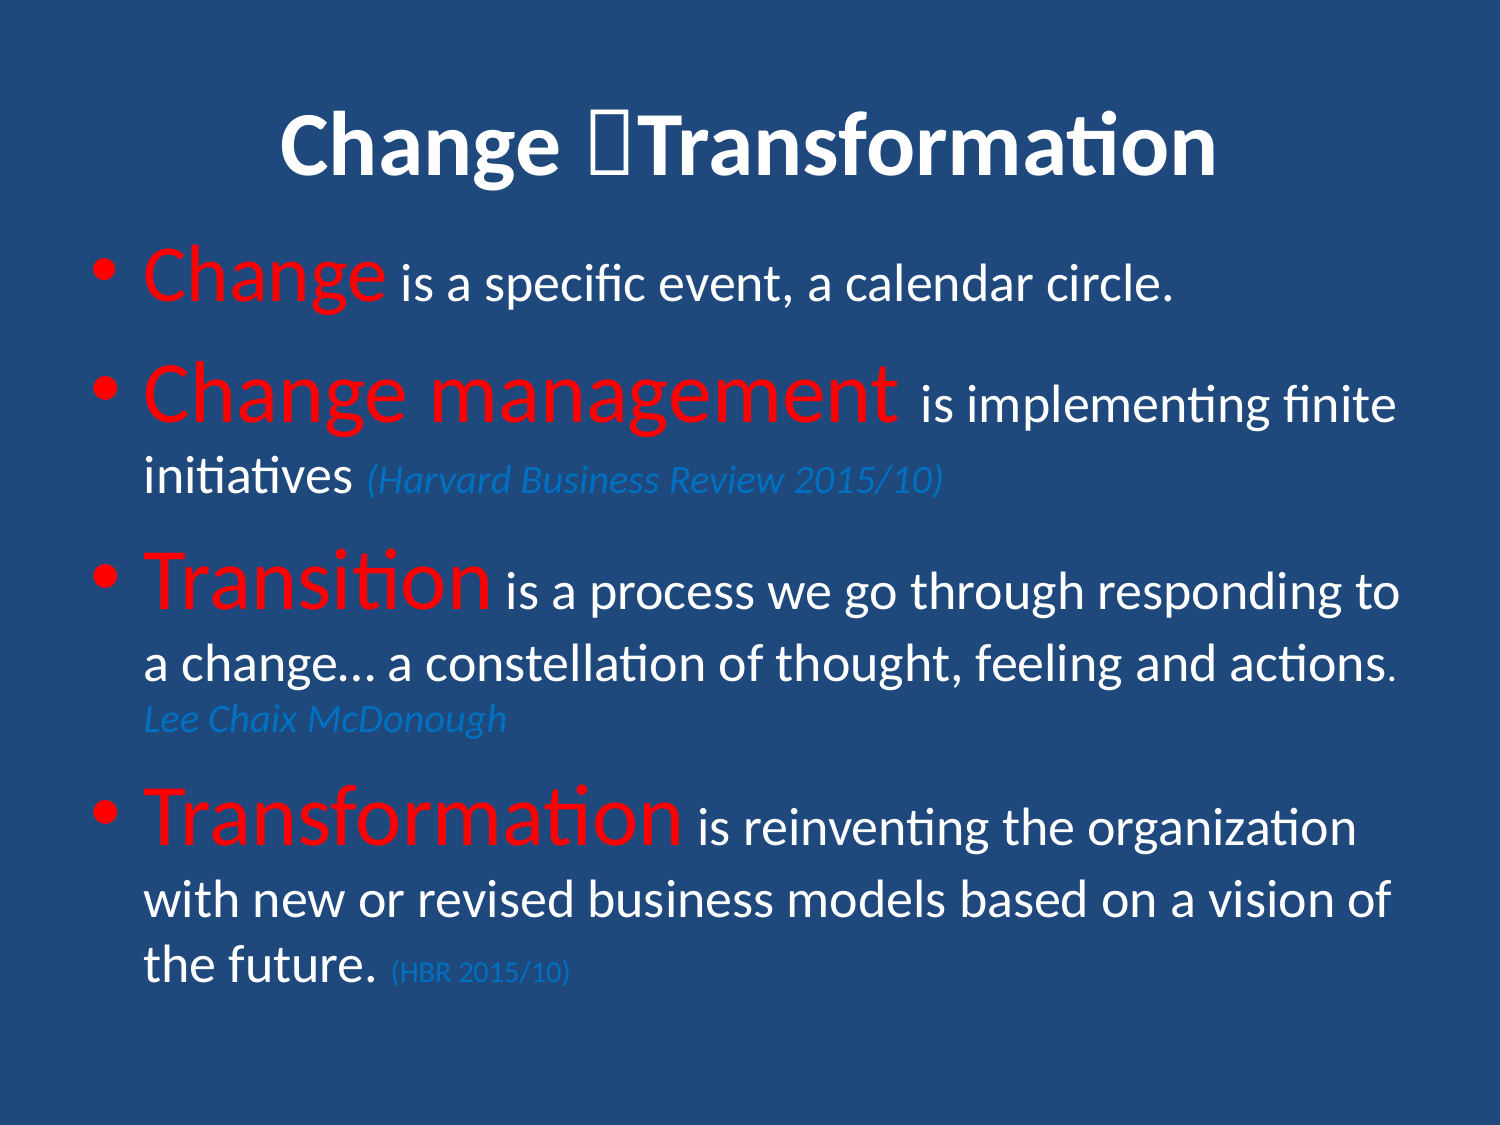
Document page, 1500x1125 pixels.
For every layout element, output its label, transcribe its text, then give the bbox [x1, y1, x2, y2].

title Change Transformation [75, 45, 1425, 212]
list Change is a specific event, a calendar circle. Change management is implementing finite initiatives (Harvard Business Review 2015/10) Transition is a process we go through responding to a change… a constellation of thought, feeling and actions. Lee Chaix McDonough Transformation is reinventing the organization with new or revised business models based on a vision of the future. (HBR 2015/10) [75, 212, 1425, 1005]
